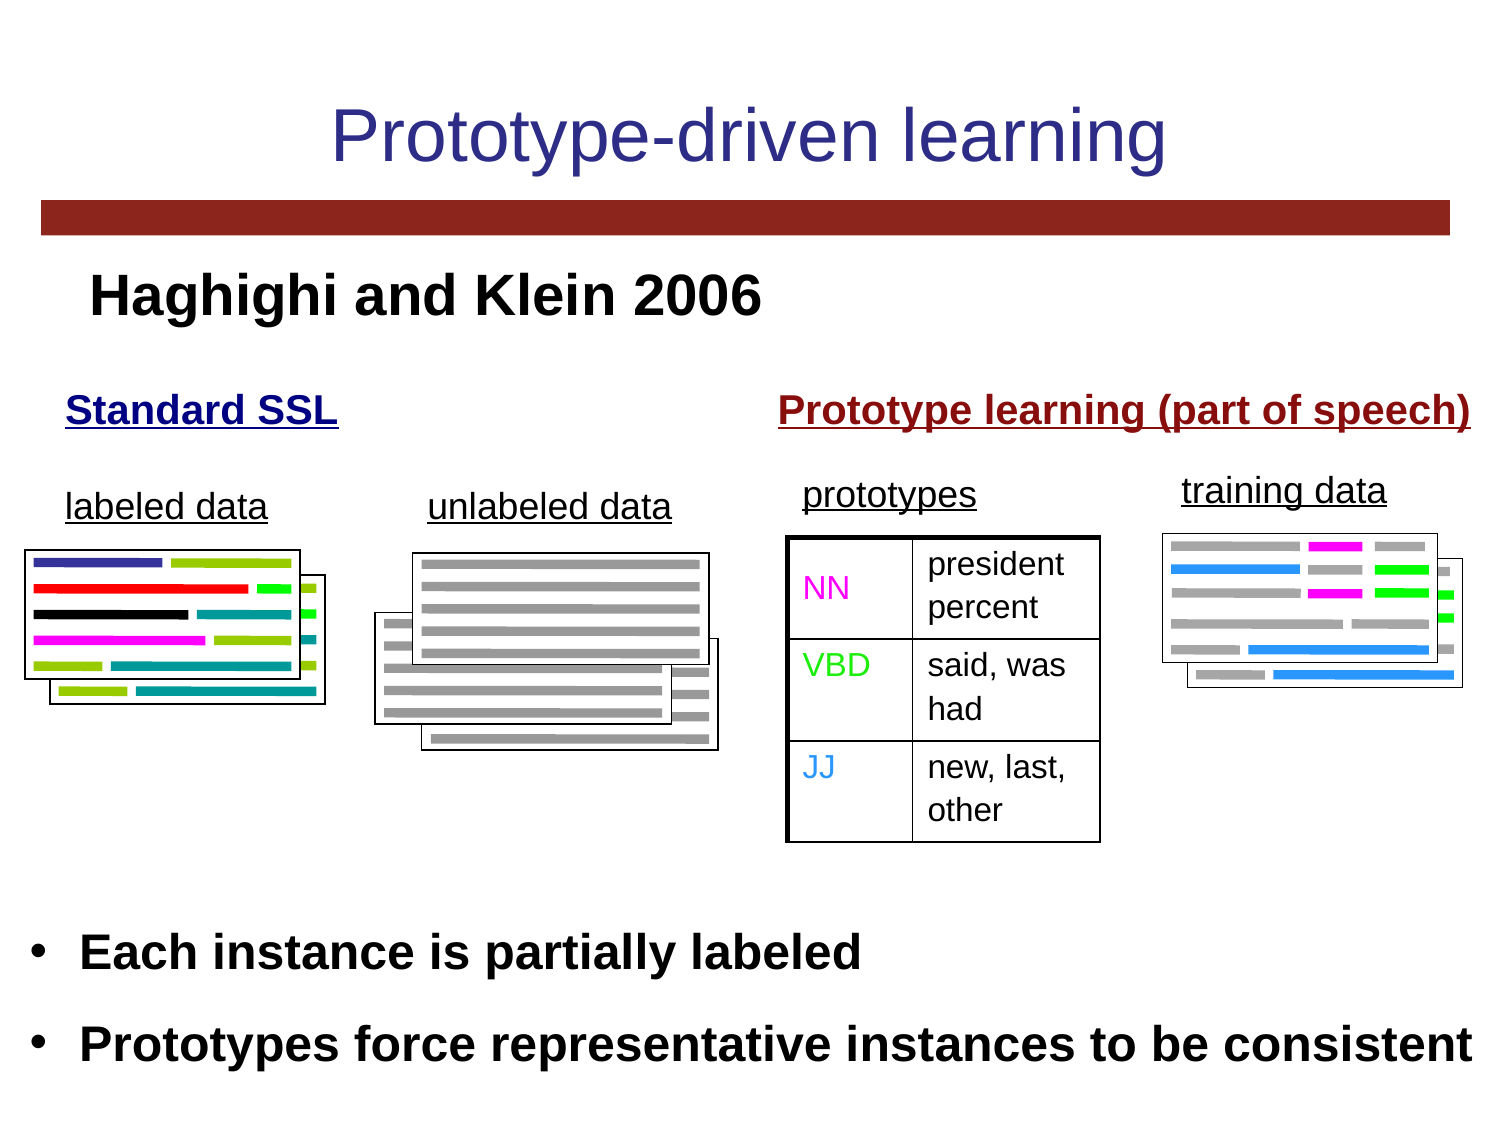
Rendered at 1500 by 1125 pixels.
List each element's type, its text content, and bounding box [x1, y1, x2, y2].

table_cell VBD [790, 640, 912, 740]
text_box labeled data [49, 474, 338, 535]
text_box [374, 612, 672, 724]
list Standard SSL [49, 374, 788, 468]
text_box [24, 549, 300, 679]
table_cell new, last, other [913, 742, 1099, 841]
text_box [49, 574, 326, 705]
table_header NN [790, 540, 912, 638]
text_box Haghighi and Klein 2006 [75, 249, 1150, 335]
text_box Prototype learning (part of speech) [762, 375, 1500, 468]
text_box unlabeled data [412, 474, 700, 535]
table_header president percent [913, 540, 1099, 638]
text_box prototypes [787, 462, 1075, 523]
table_cell said, was had [913, 640, 1099, 740]
text_box [412, 553, 709, 665]
text_box Each instance is partially labeled Prototypes force representative instances to be consistent [14, 912, 1490, 1079]
text_box training data [1166, 458, 1455, 518]
text_box [421, 638, 719, 750]
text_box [1162, 533, 1463, 688]
title Prototype-driven learning [74, 37, 1426, 226]
table_cell JJ [790, 742, 912, 841]
